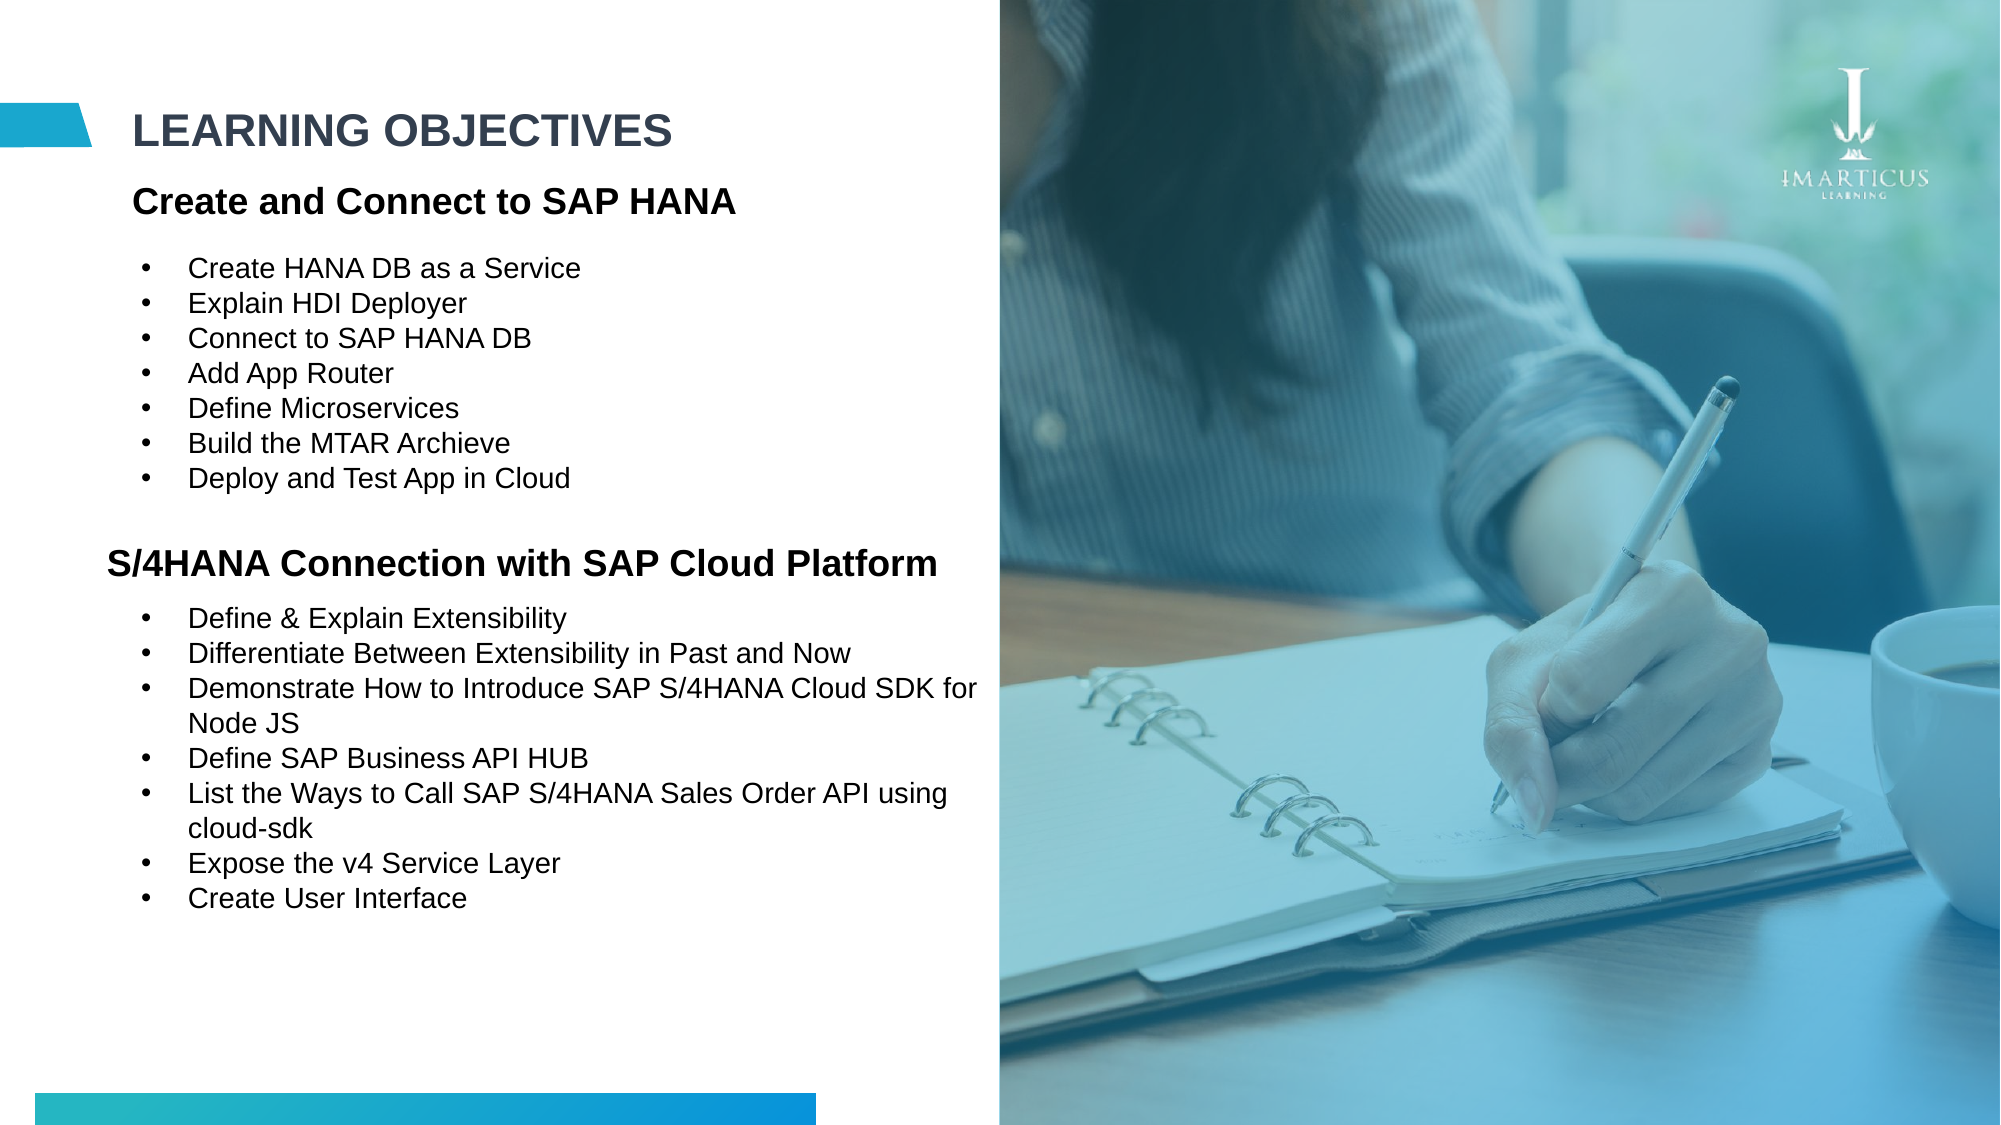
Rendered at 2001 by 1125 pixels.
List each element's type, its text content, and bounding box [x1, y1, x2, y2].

text_box Define & Explain Extensibility Differentiate Between Extensibility in Past and Now Demonstrate How to Introduce SAP S/4HANA Cloud SDK for Node JS Define SAP Business API HUB List the Ways to Call SAP S/4HANA Sales Order API using cloud-sdk Expose the v4 Service Layer Create User Interface [117, 592, 994, 922]
text_box Create HANA DB as a Service Explain HDI Deployer Connect to SAP HANA DB Add App Router Define Microservices Build the MTAR Archieve Deploy and Test App in Cloud [117, 242, 994, 502]
text_box [34, 1093, 817, 1125]
text_box S/4HANA Connection with SAP Cloud Platform [92, 536, 969, 592]
text_box LEARNING OBJECTIVES [117, 86, 857, 175]
text_box Create and Connect to SAP HANA [117, 175, 994, 231]
text_box [0, 101, 94, 149]
picture [999, 0, 2000, 1125]
